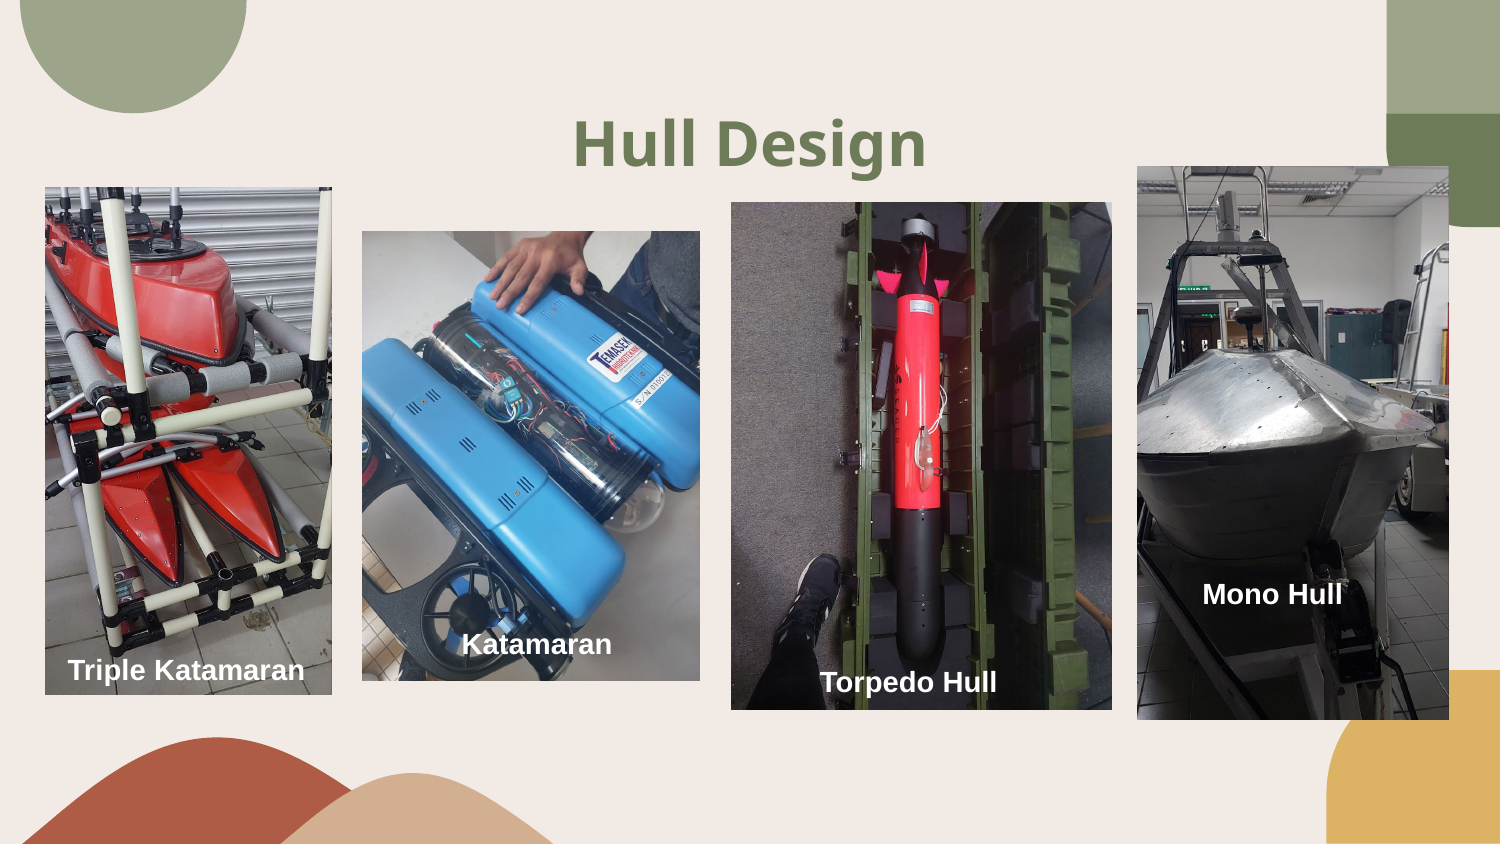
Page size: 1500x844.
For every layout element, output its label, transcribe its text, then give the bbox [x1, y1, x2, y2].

picture [1136, 166, 1449, 721]
picture [731, 202, 1113, 711]
picture [45, 186, 332, 695]
title Hull Design [118, 88, 1382, 167]
picture [362, 231, 700, 681]
